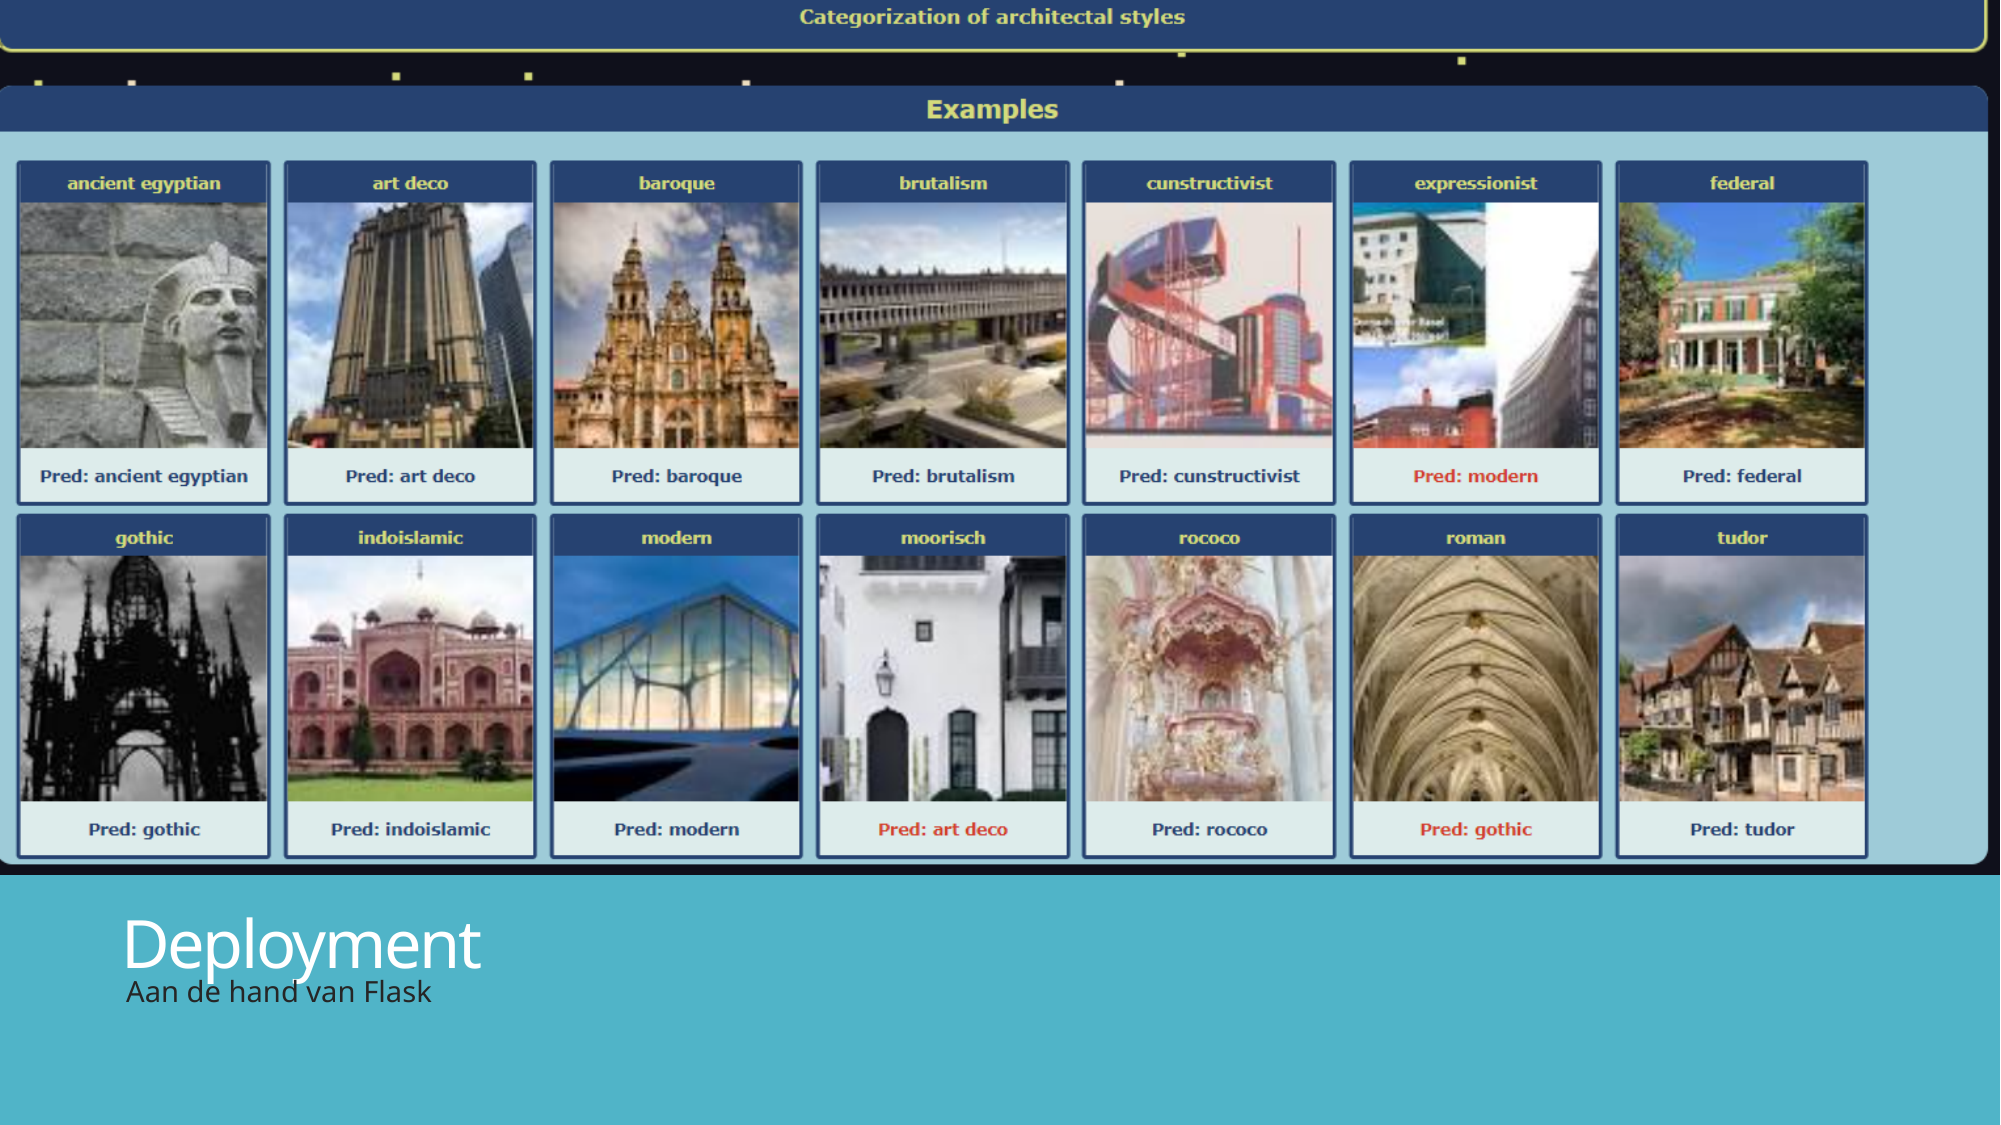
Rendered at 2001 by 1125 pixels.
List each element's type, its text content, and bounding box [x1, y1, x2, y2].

title Deployment [106, 888, 1875, 990]
list Aan de hand van Flask [111, 969, 1625, 1057]
picture [0, 0, 2000, 875]
